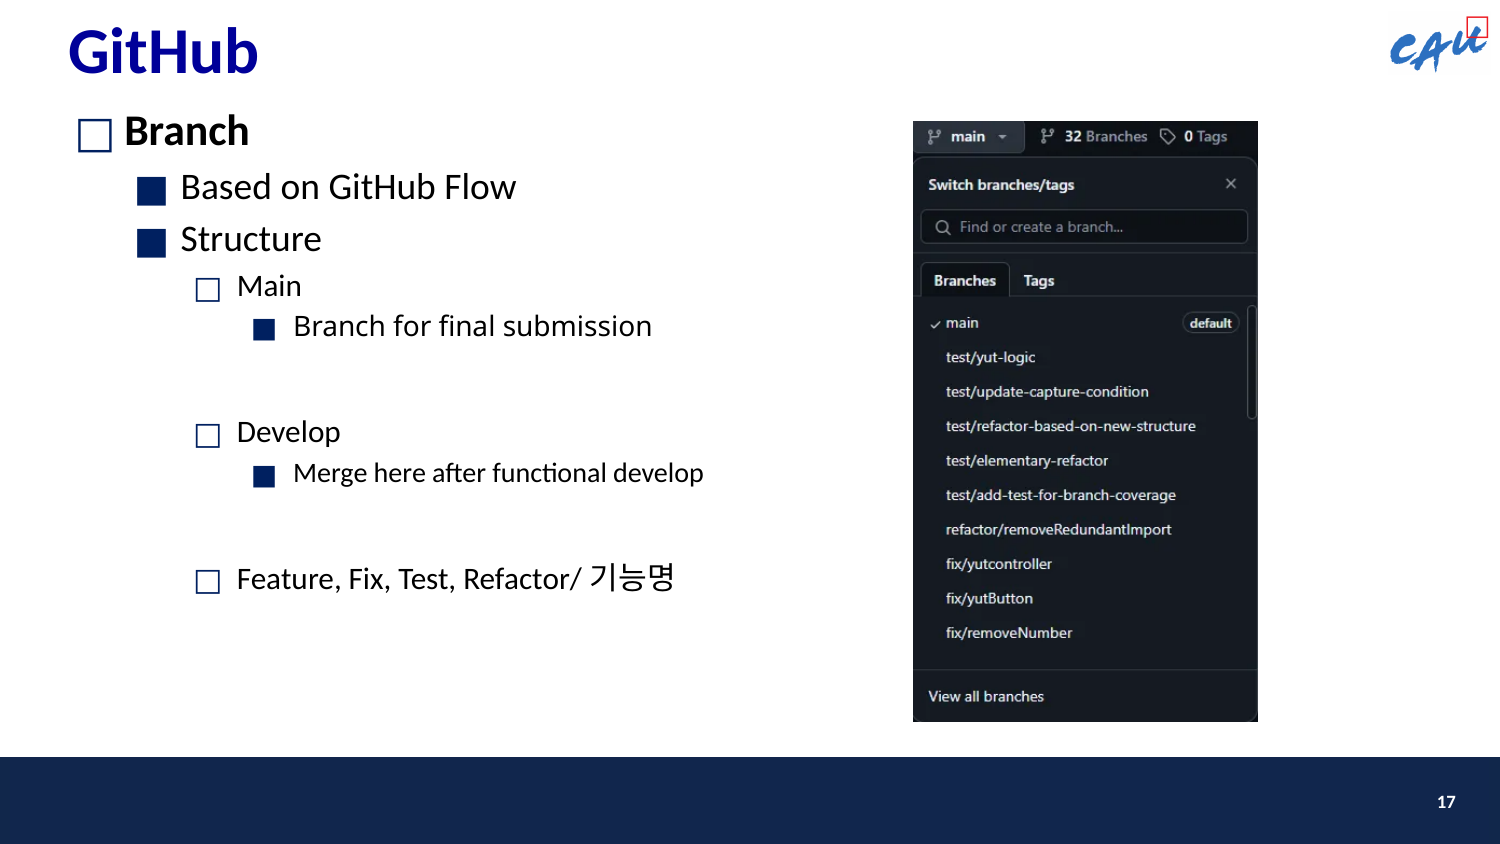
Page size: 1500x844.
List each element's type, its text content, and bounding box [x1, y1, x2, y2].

list Branch Based on GitHub Flow Structure Main Branch for final submission Develop Merge here after functional develop Feature, Fix, Test, Refactor/기능명 [53, 94, 1459, 758]
picture [0, 757, 1500, 844]
picture [1388, 11, 1491, 75]
picture [913, 121, 1258, 722]
title GitHub [53, 0, 1350, 95]
